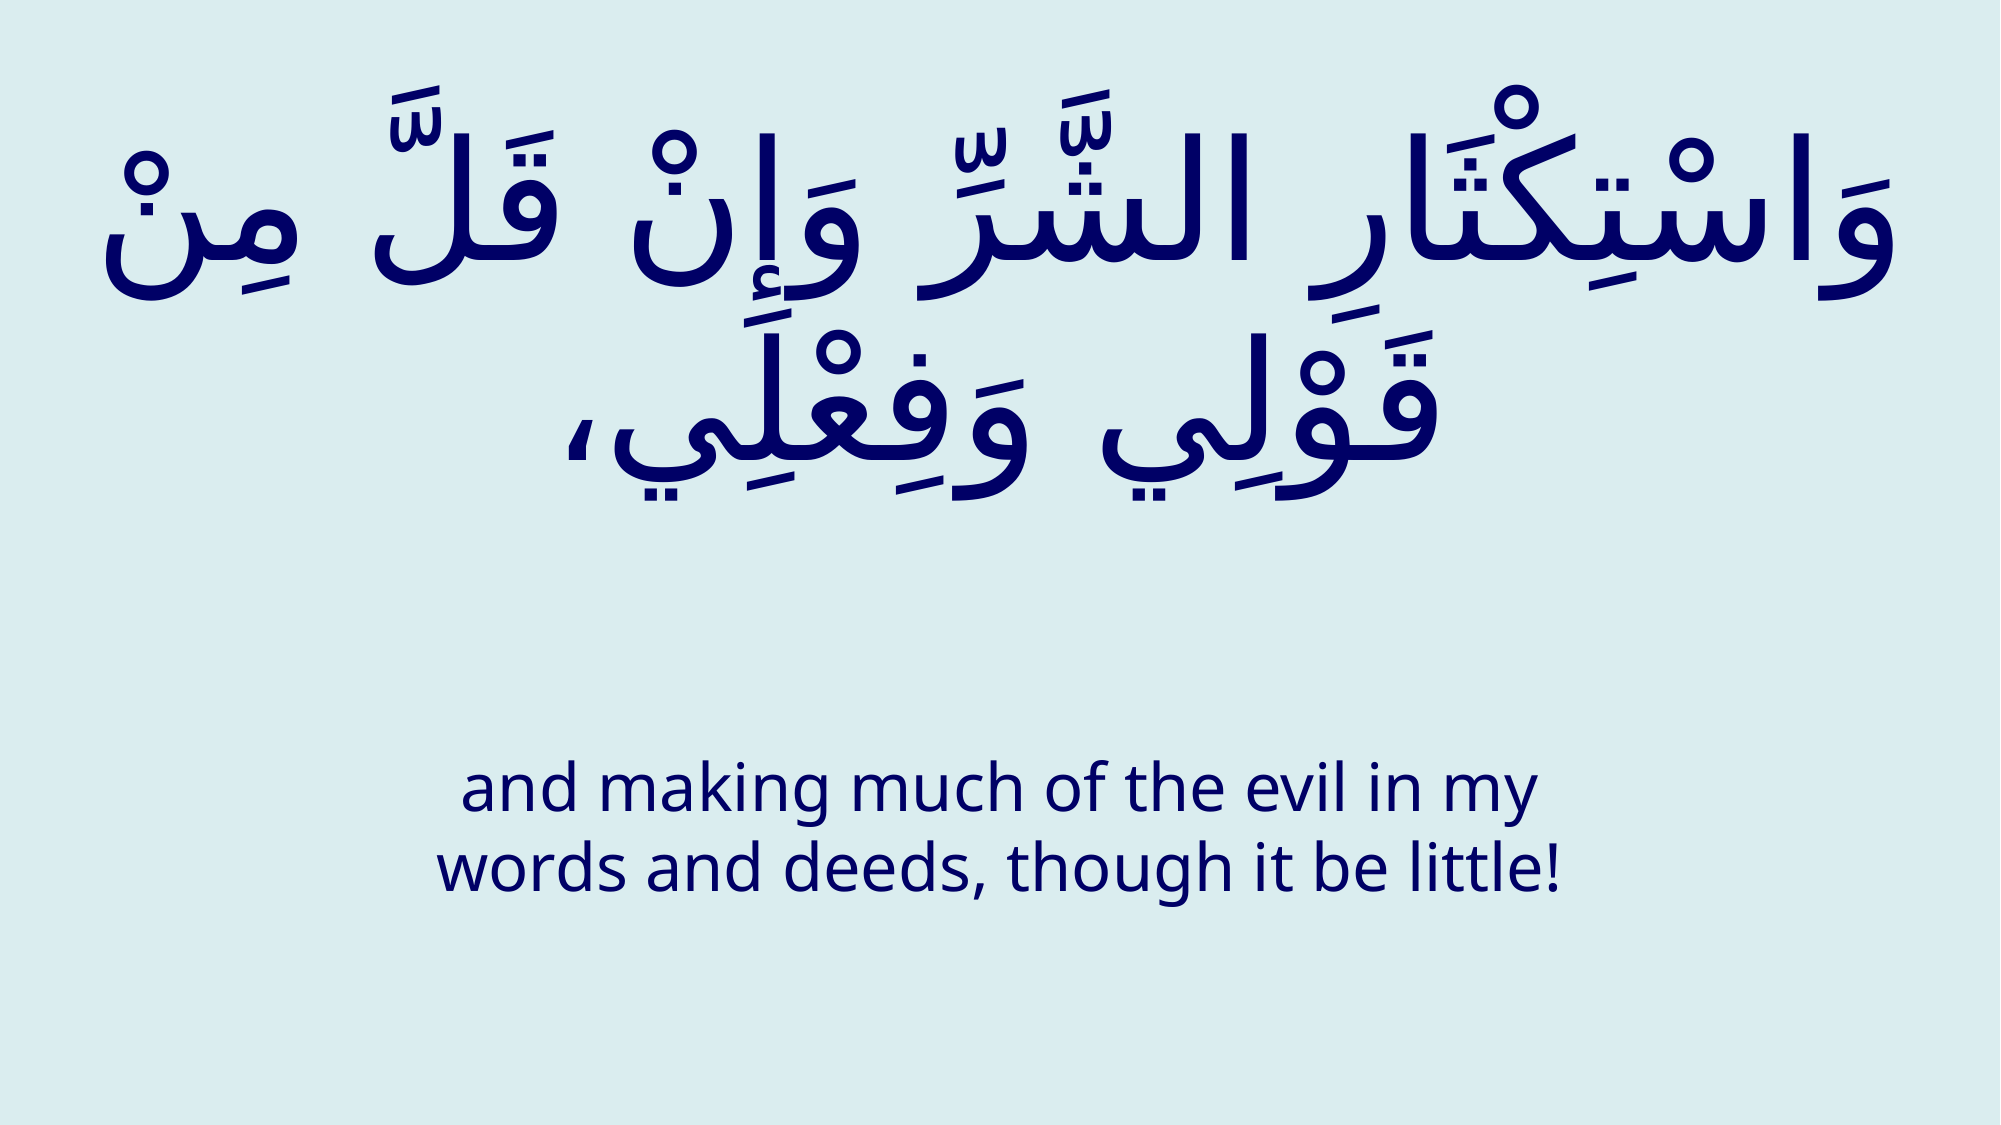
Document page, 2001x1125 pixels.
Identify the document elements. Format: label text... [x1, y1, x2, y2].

title وَاسْتِكْثَارِ الشَّرِّ وَإِنْ قَلَّ مِنْ قَوْلِي وَفِعْلِي، [0, 200, 2000, 388]
list and making much of the evil in my words and deeds, though it be little! [356, 737, 1644, 1050]
